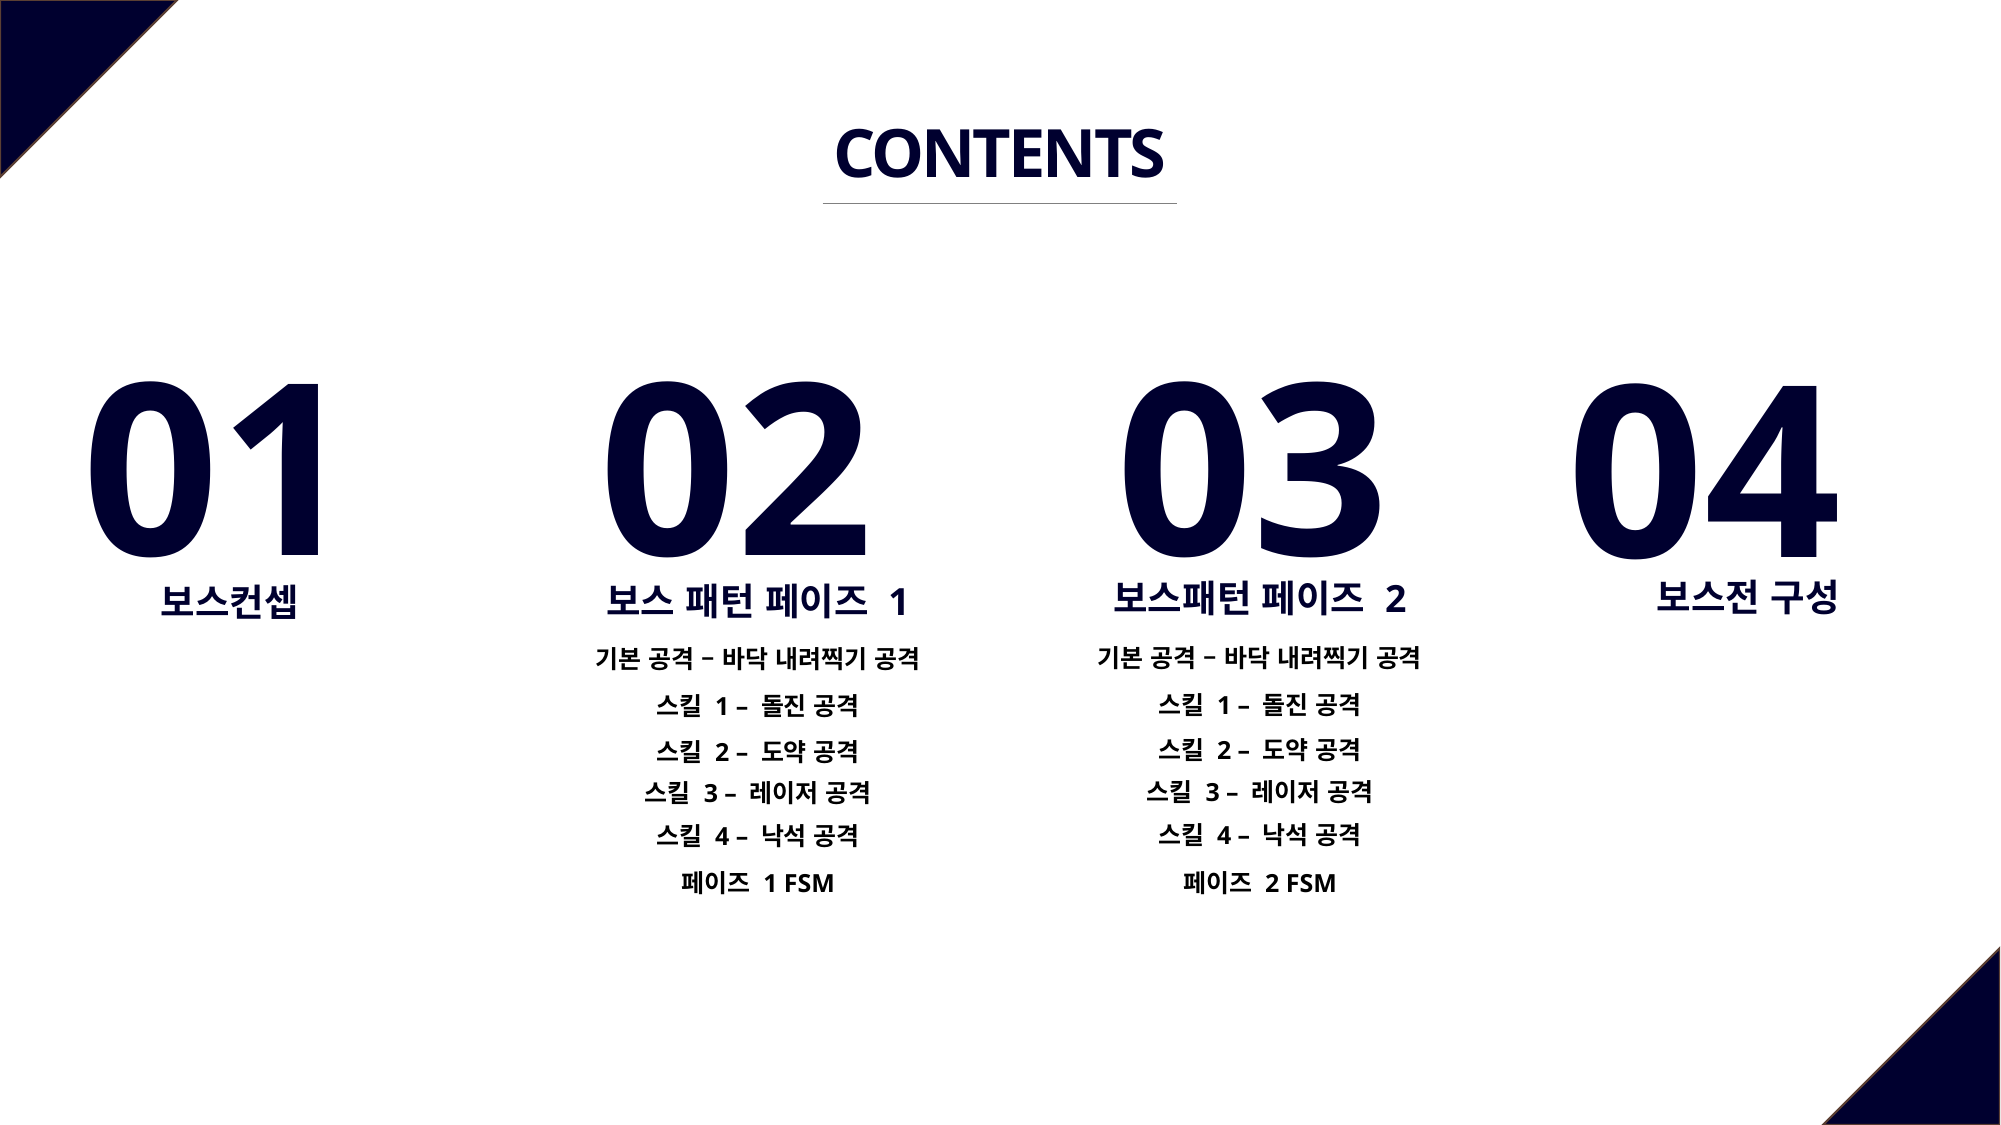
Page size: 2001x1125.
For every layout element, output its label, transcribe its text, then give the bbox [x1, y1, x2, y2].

text_box 페이즈 1 FSM [666, 859, 850, 905]
text_box 스킬 1 – 돌진 공격 [1143, 682, 1377, 727]
text_box 스킬 4 – 낙석 공격 [1143, 811, 1377, 857]
text_box 스킬 3 – 레이저 공격 [629, 770, 887, 816]
text_box 01 [67, 308, 372, 562]
text_box 03 [1101, 308, 1405, 612]
text_box 스킬 4 – 낙석 공격 [641, 812, 875, 858]
text_box 스킬 1 – 돌진 공격 [641, 683, 875, 728]
text_box 스킬 3 – 레이저 공격 [1131, 769, 1389, 815]
text_box CONTENTS [818, 102, 1182, 198]
text_box 04 [1552, 310, 1857, 613]
text_box 스킬 2 – 도약 공격 [1143, 727, 1377, 769]
text_box 페이즈 2 FSM [1168, 860, 1352, 905]
text_box 기본 공격 – 바닥 내려찍기 공격 [581, 635, 936, 681]
text_box 기본 공격 – 바닥 내려찍기 공격 [1082, 634, 1438, 680]
text_box 스킬 2 – 도약 공격 [641, 728, 875, 770]
text_box 02 [584, 308, 889, 560]
text_box 보스컨셉 [48, 562, 411, 641]
text_box 보스패턴 페이즈 2 [1078, 558, 1442, 637]
text_box 보스전 구성 [1567, 556, 1930, 636]
text_box 보스 패턴 페이즈 1 [577, 560, 940, 640]
